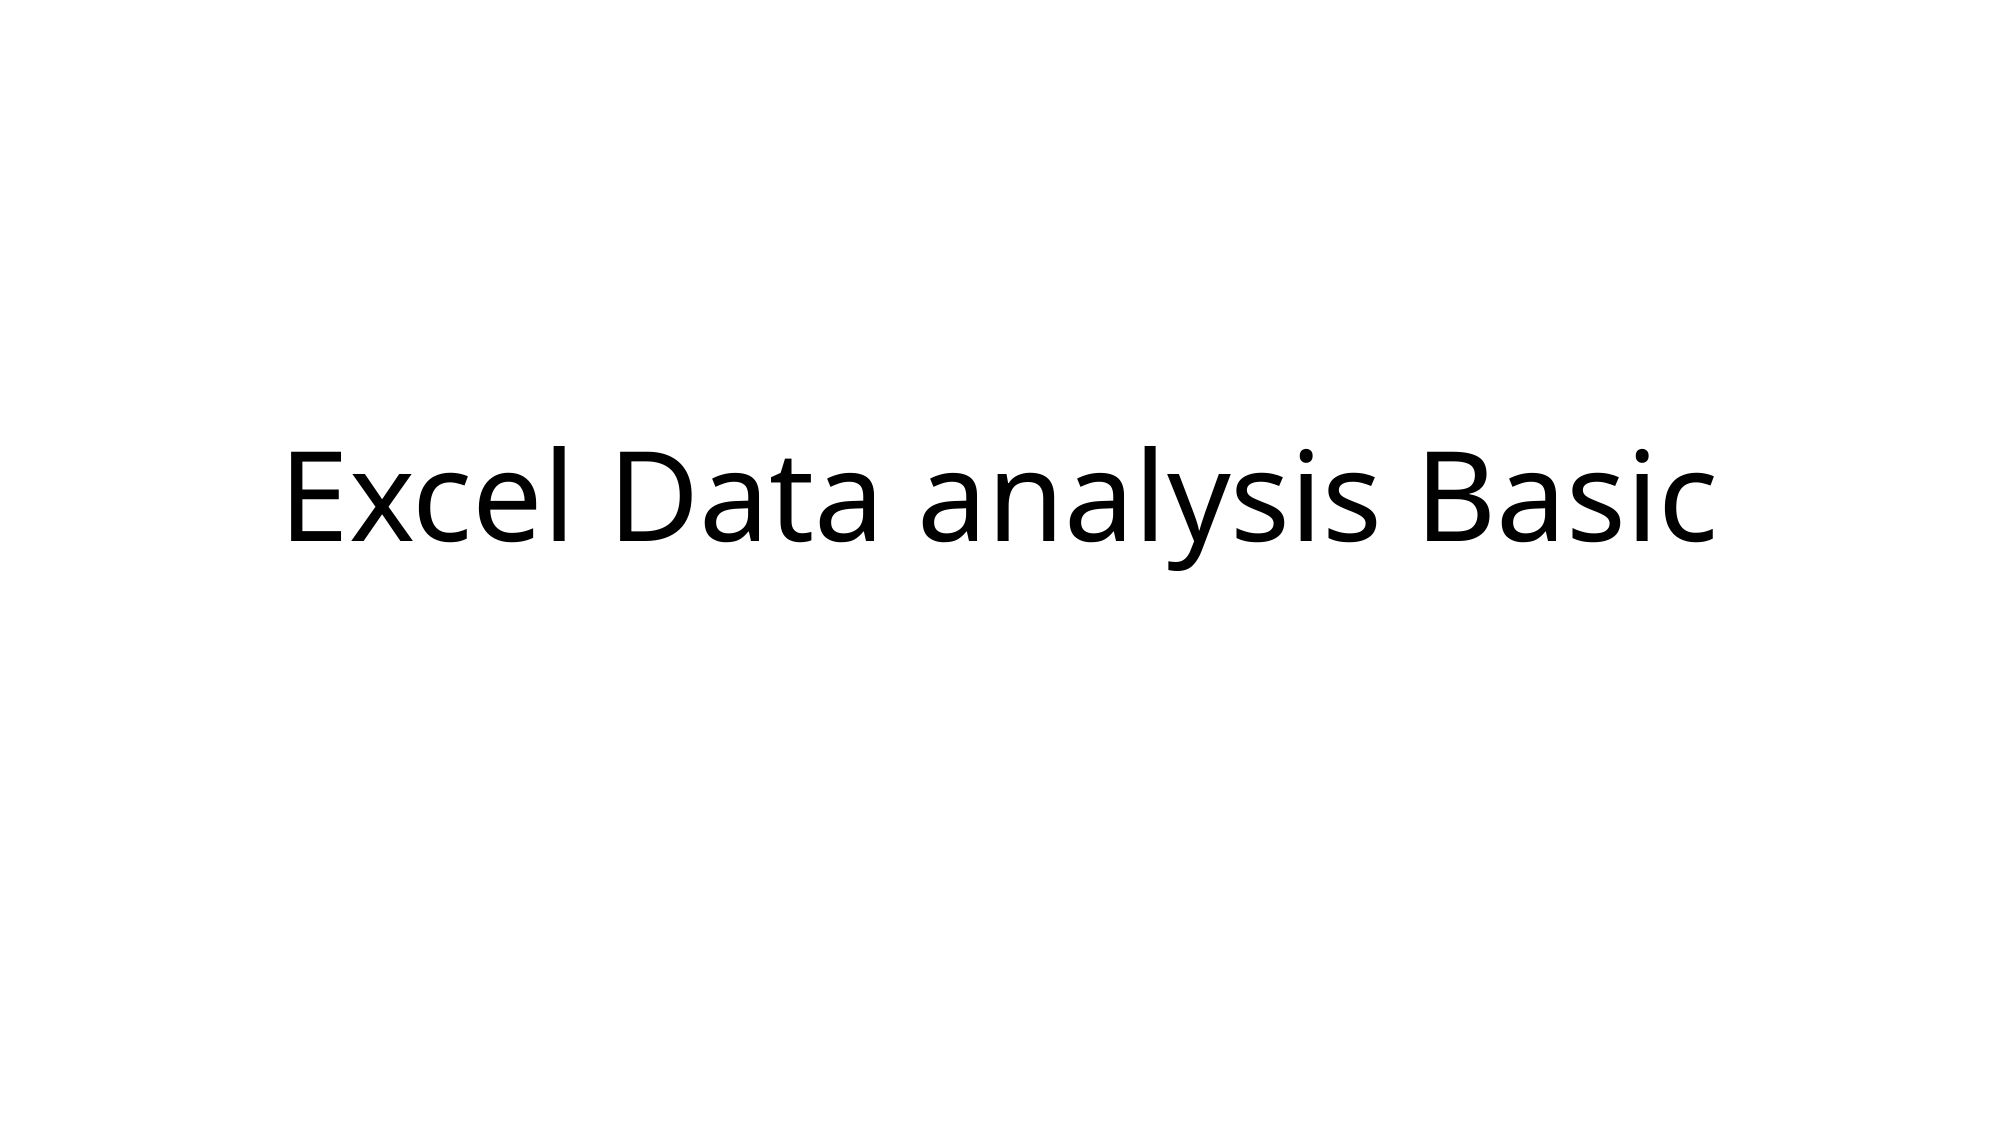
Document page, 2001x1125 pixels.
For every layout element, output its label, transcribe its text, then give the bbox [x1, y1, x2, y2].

title Excel Data analysis Basic [249, 184, 1750, 576]
